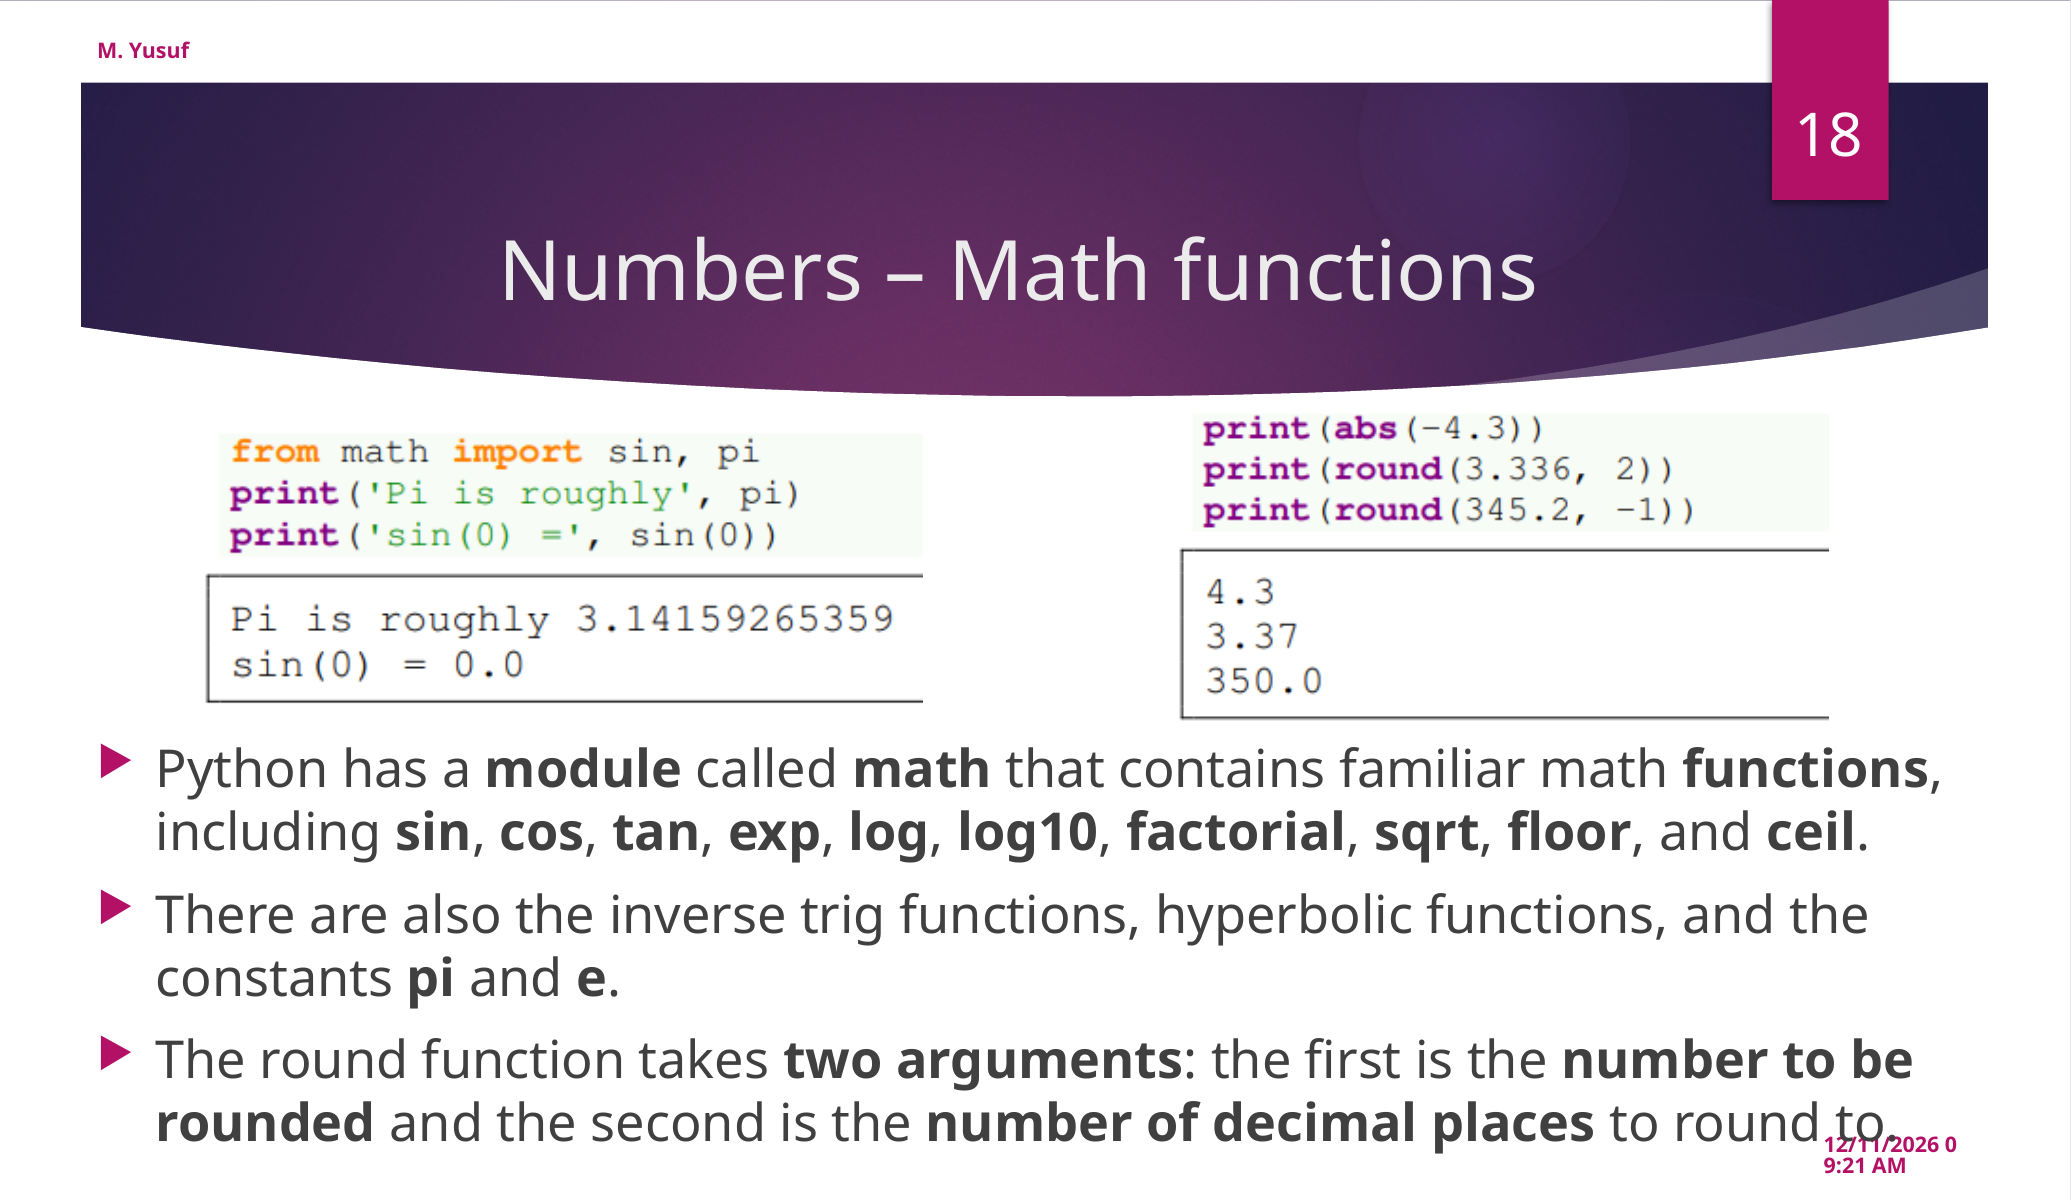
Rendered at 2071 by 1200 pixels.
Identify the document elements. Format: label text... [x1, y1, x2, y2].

footer M. Yusuf [82, 23, 738, 77]
list Python has a module called math that contains familiar math functions, including sin, cos, tan, exp, log, log10, factorial, sqrt, floor, and ceil. There are also the inverse trig functions, hyperbolic functions, and the constants pi and e. The round function takes two arguments: the first is the number to be rounded and the second is the number of decimal places to round to. [82, 406, 1977, 1176]
slide_number 18 [1757, 51, 1900, 187]
title Numbers – Math functions [0, 205, 2065, 329]
picture [198, 398, 924, 715]
picture [1166, 414, 1830, 729]
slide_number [1808, 1118, 1977, 1172]
